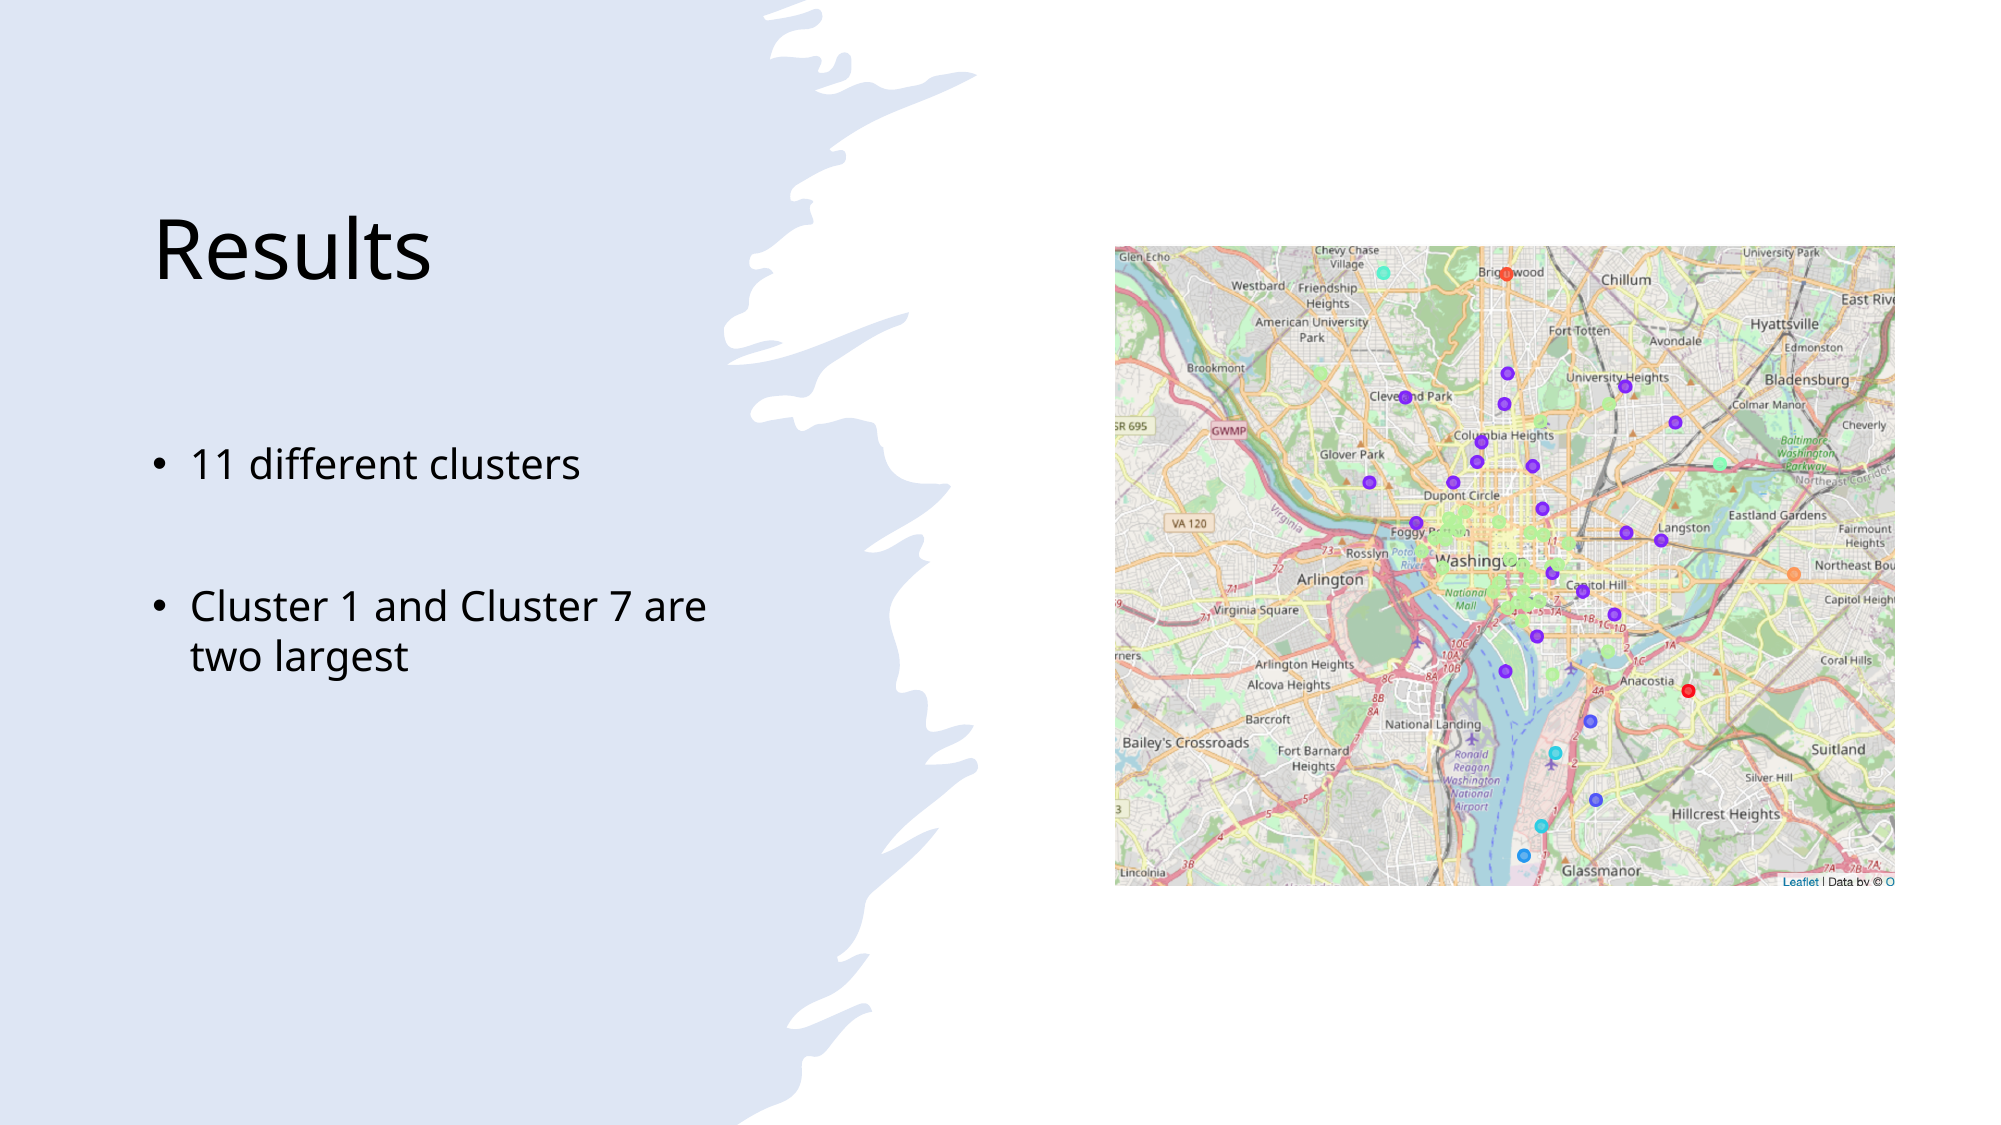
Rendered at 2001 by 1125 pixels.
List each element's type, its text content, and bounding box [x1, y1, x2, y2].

text_box [0, 0, 980, 1125]
list 11 different clusters Cluster 1 and Cluster 7 are two largest [137, 430, 776, 1014]
text_box [741, 0, 2000, 1125]
picture [1115, 244, 1895, 886]
title Results [137, 105, 776, 401]
